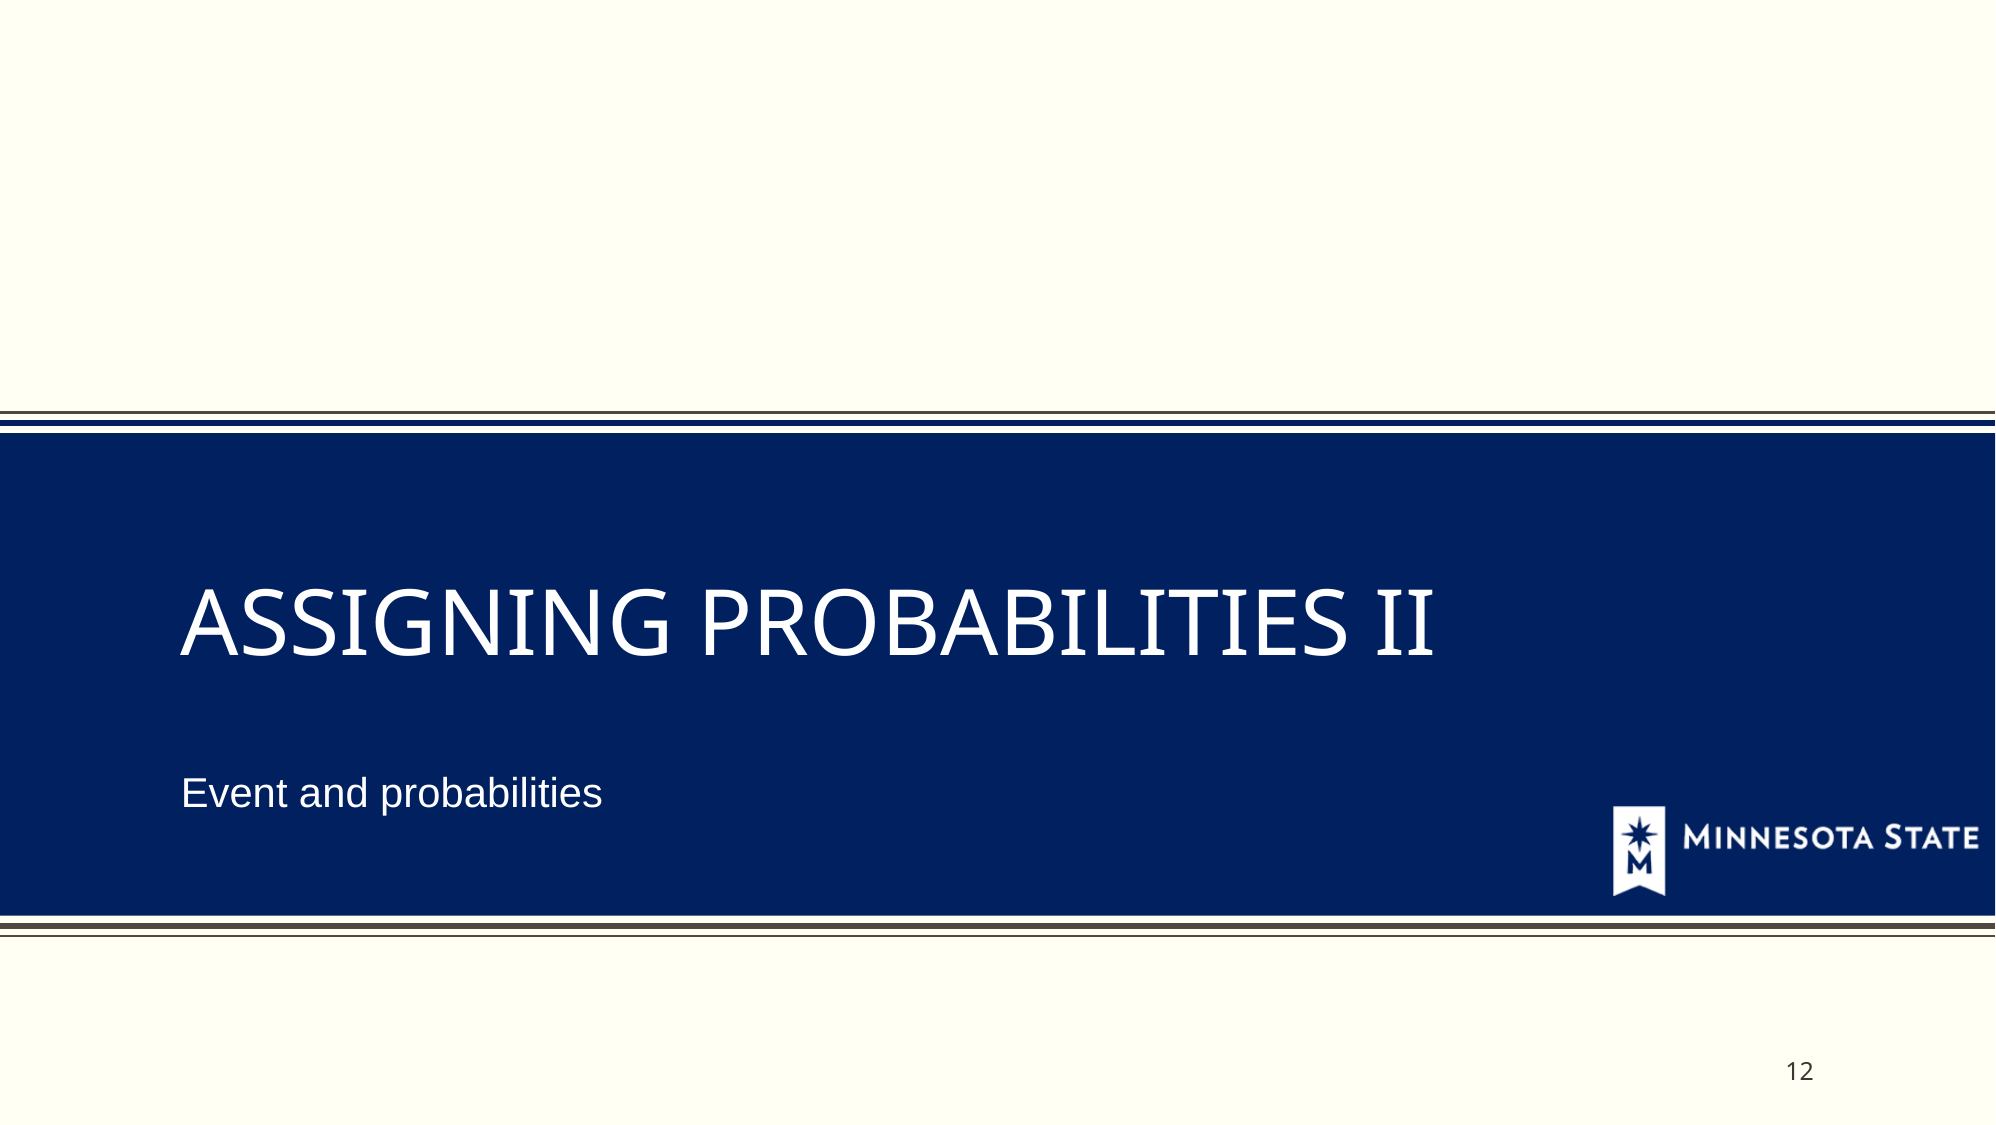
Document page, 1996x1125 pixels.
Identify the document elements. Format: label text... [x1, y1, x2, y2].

slide_number 12 [1514, 1042, 1814, 1103]
title Assigning Probabilities II [180, 487, 1829, 764]
list Event and probabilities [180, 763, 1470, 848]
picture [1613, 806, 1982, 896]
